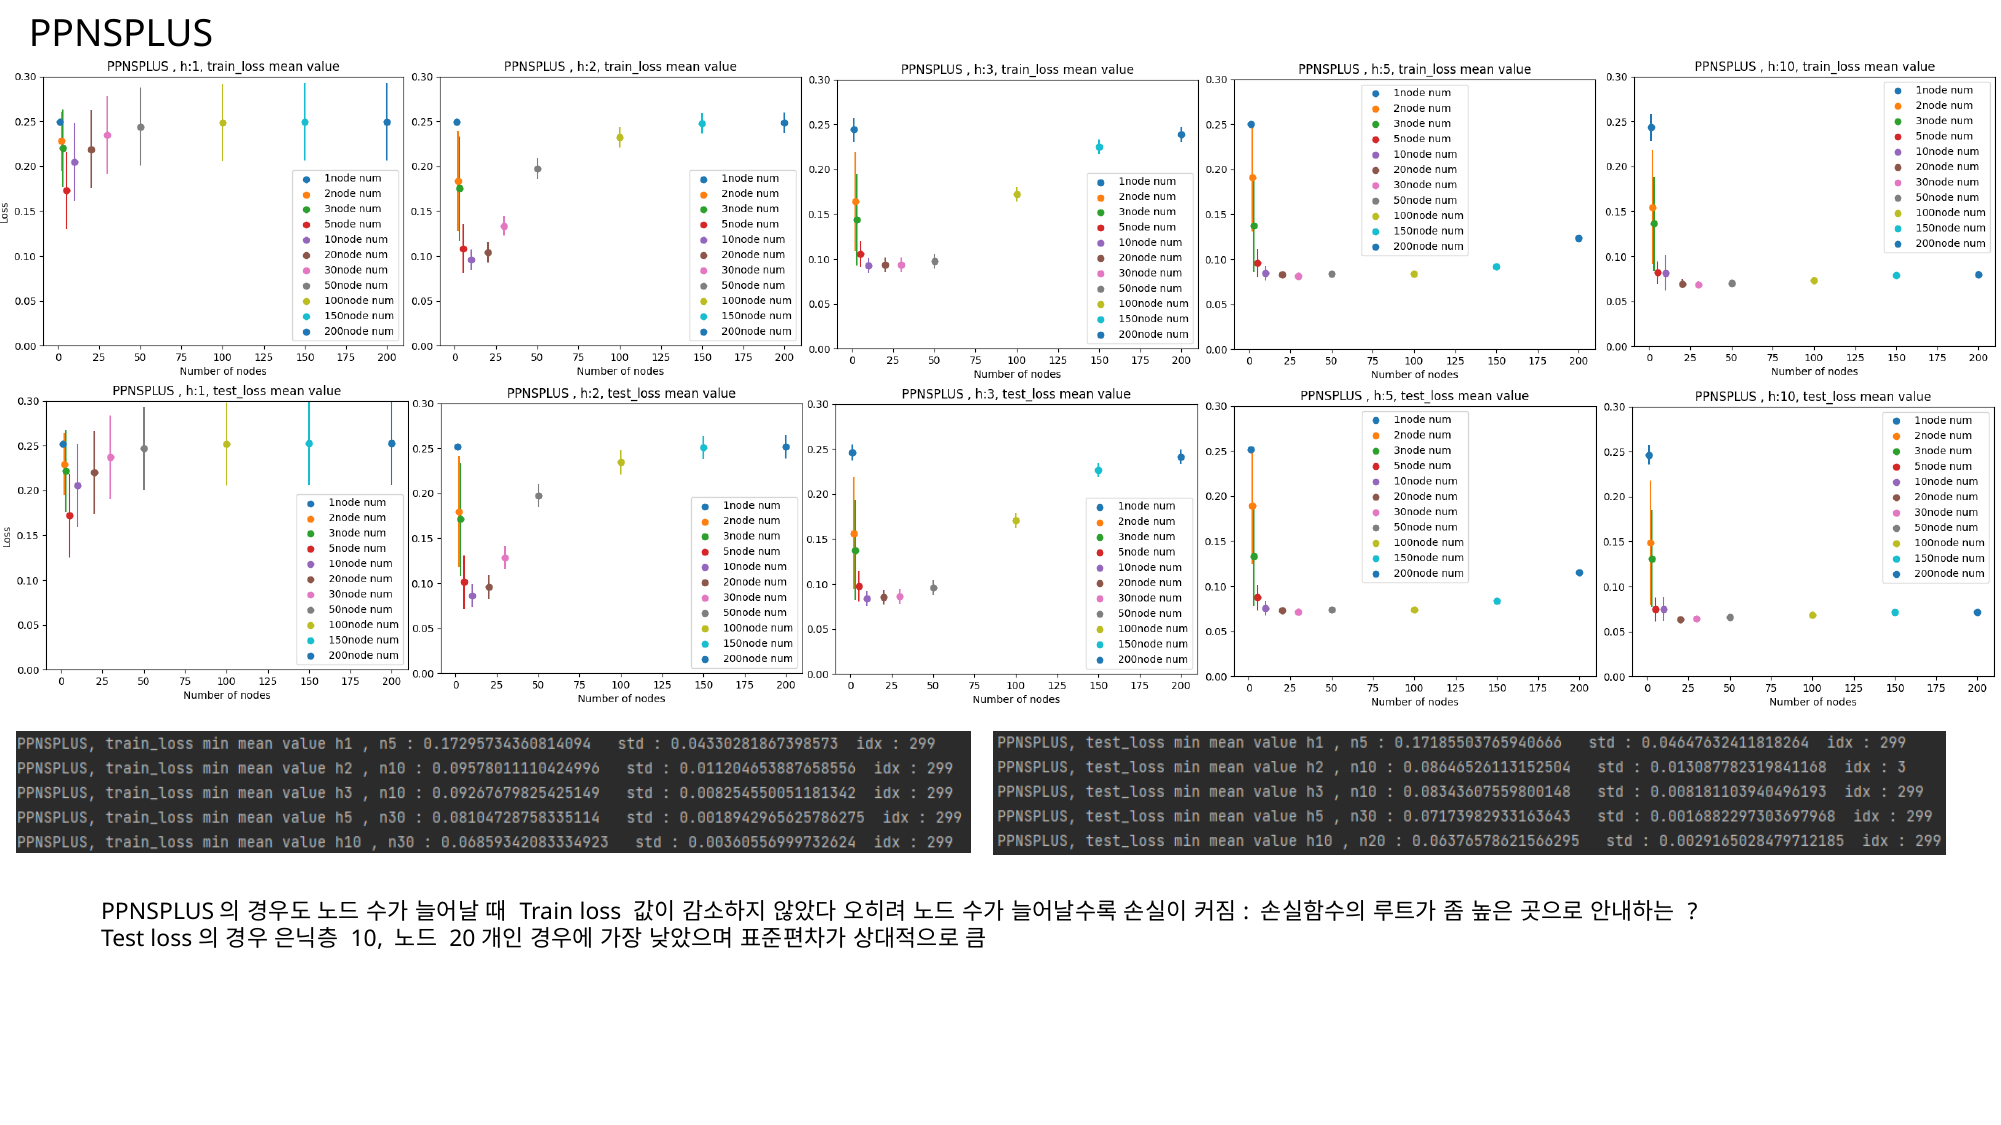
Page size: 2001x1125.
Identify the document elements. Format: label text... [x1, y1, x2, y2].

picture [1602, 56, 1999, 377]
text_box PPNSPLUS의 경우도 노드 수가 늘어날 때 Train loss 값이 감소하지 않았다 오히려 노드 수가 늘어날수록 손실이 커짐: 손실함수의 루트가 좀 높은 곳으로 안내하는 ? Test loss의 경우 은닉층 10, 노드 20개인 경우에 가장 낮았으며 표준편차가 상대적으로 큼 [86, 888, 1713, 959]
picture [16, 731, 971, 853]
text_box PPNSPLUS [13, 1, 228, 61]
picture [0, 56, 1998, 711]
picture [992, 731, 1946, 855]
